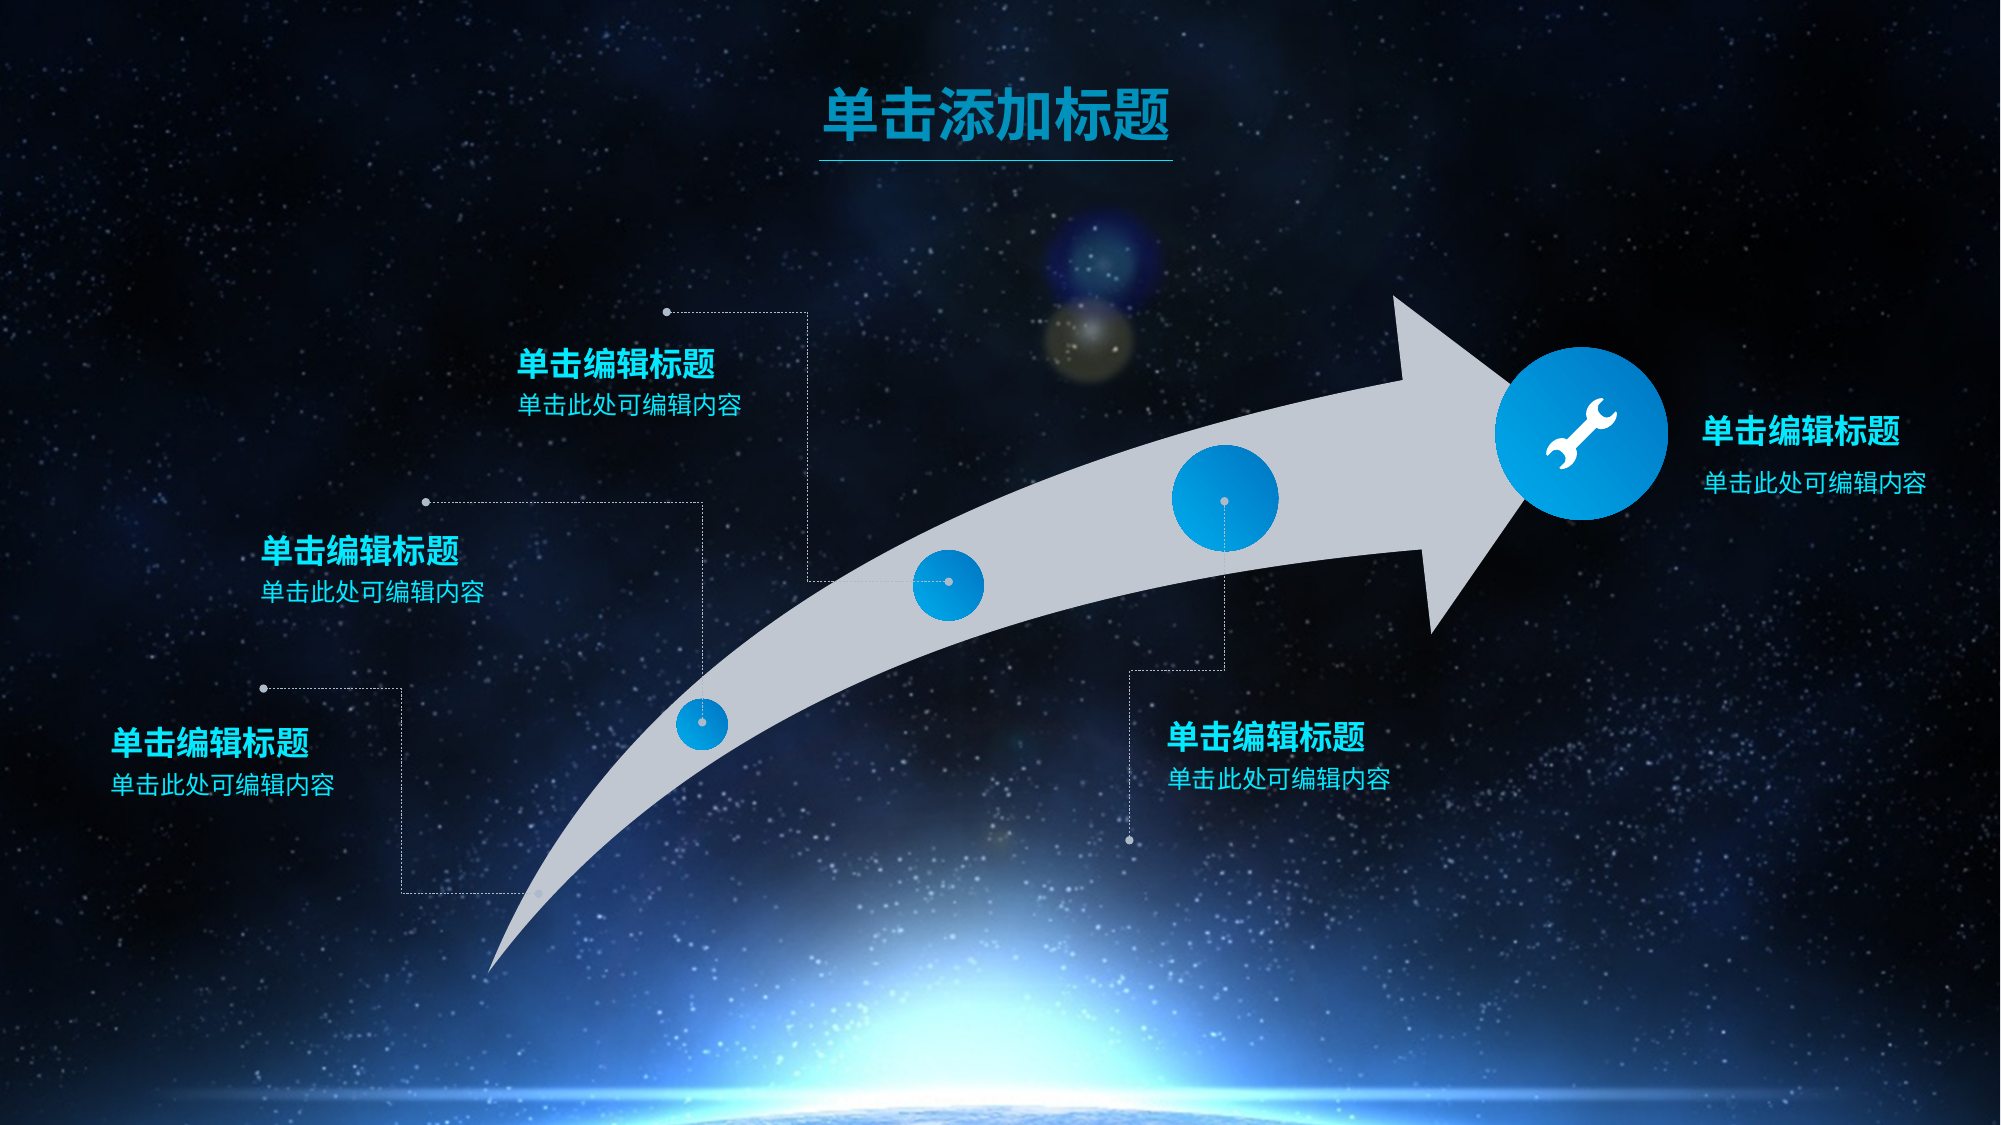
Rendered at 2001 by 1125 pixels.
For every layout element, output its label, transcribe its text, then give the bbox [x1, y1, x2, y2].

text_box 单击编辑标题 [516, 342, 666, 383]
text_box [453, 474, 675, 751]
text_box [1172, 445, 1279, 552]
text_box [1495, 347, 1668, 520]
text_box 单击此处可编辑内容 [1167, 763, 1550, 794]
picture [0, 0, 2001, 1125]
text_box 单击编辑标题 [1701, 409, 1954, 450]
text_box 单击编辑标题 [109, 722, 263, 763]
text_box 单击编辑标题 [1166, 716, 1487, 757]
text_box [487, 295, 1525, 973]
text_box 单击此处可编辑内容 [517, 389, 666, 420]
text_box [913, 550, 984, 621]
text_box 单击编辑标题 [260, 529, 453, 570]
text_box [676, 698, 728, 750]
text_box 单击此处可编辑内容 [260, 576, 453, 607]
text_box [666, 312, 949, 582]
text_box 单击添加标题 [806, 70, 1211, 156]
text_box [1546, 398, 1617, 470]
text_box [1007, 623, 1347, 719]
text_box 单击此处可编辑内容 [110, 769, 263, 800]
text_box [263, 688, 539, 894]
text_box 单击此处可编辑内容 [1703, 467, 1943, 498]
